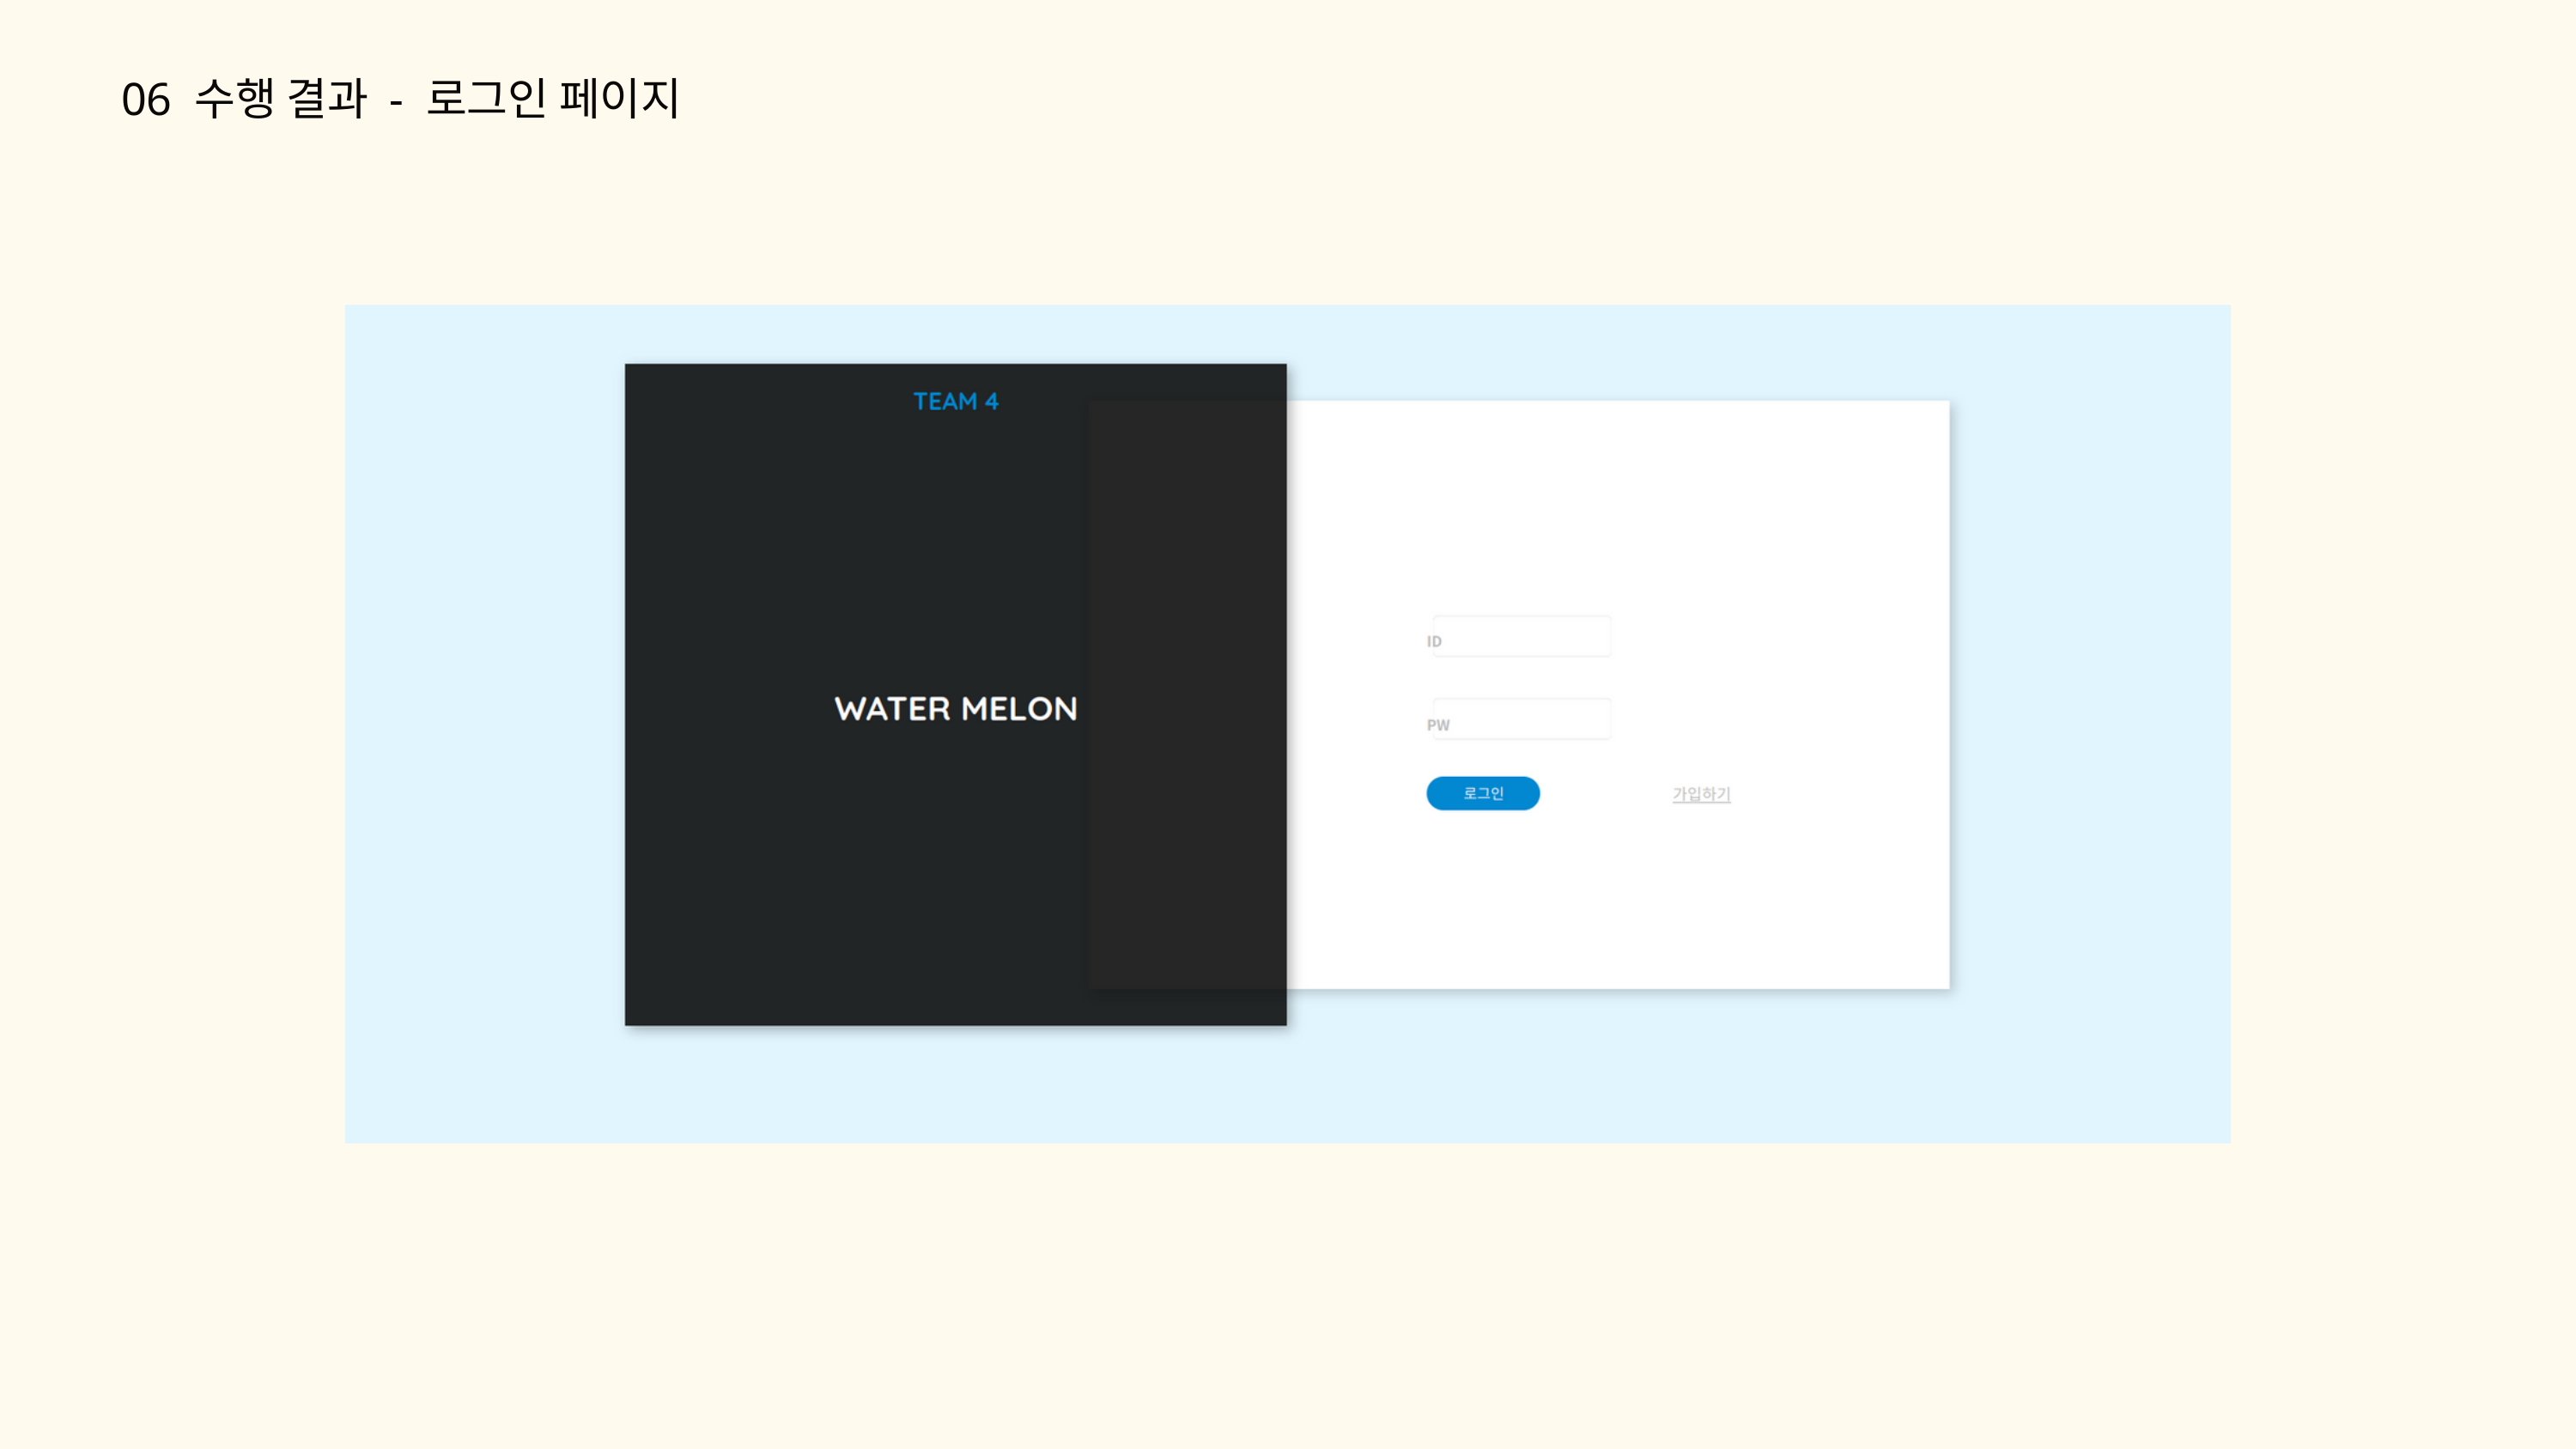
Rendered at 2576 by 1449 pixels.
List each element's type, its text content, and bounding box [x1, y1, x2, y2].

text_box [344, 305, 2232, 1143]
text_box 06 수행 결과 - 로그인 페이지 [121, 61, 920, 124]
